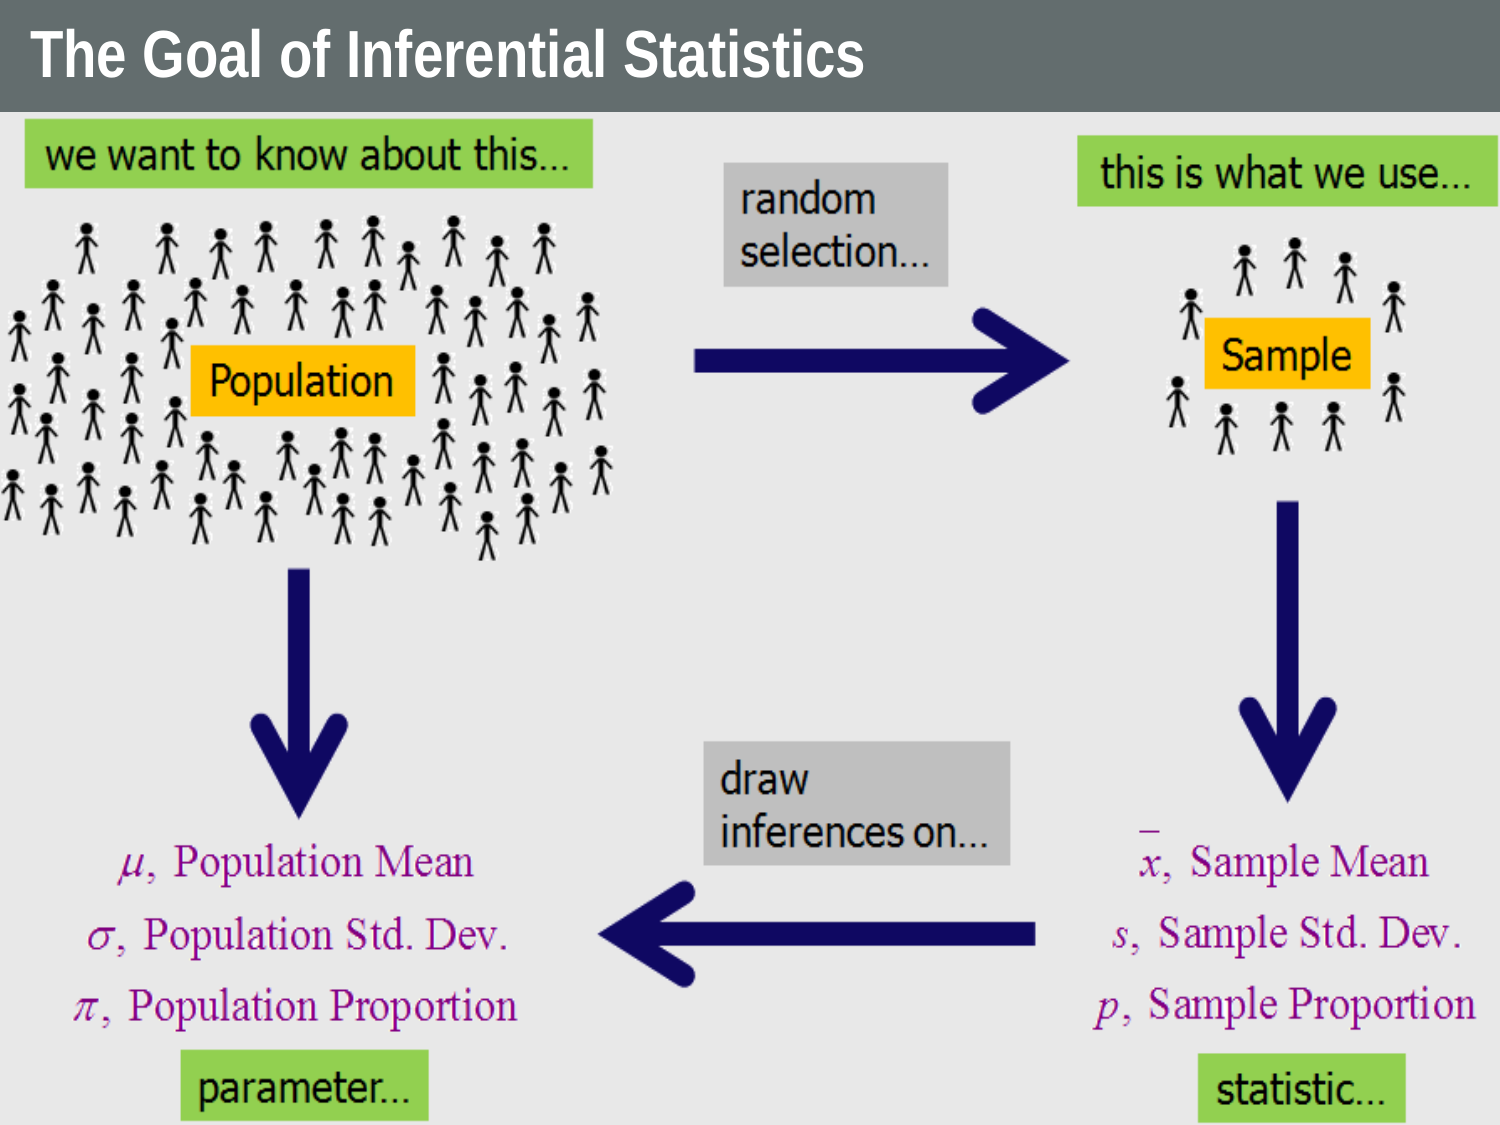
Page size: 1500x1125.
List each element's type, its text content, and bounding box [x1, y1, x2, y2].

picture [0, 112, 1500, 1125]
title The Goal of Inferential Statistics [0, 0, 1500, 112]
